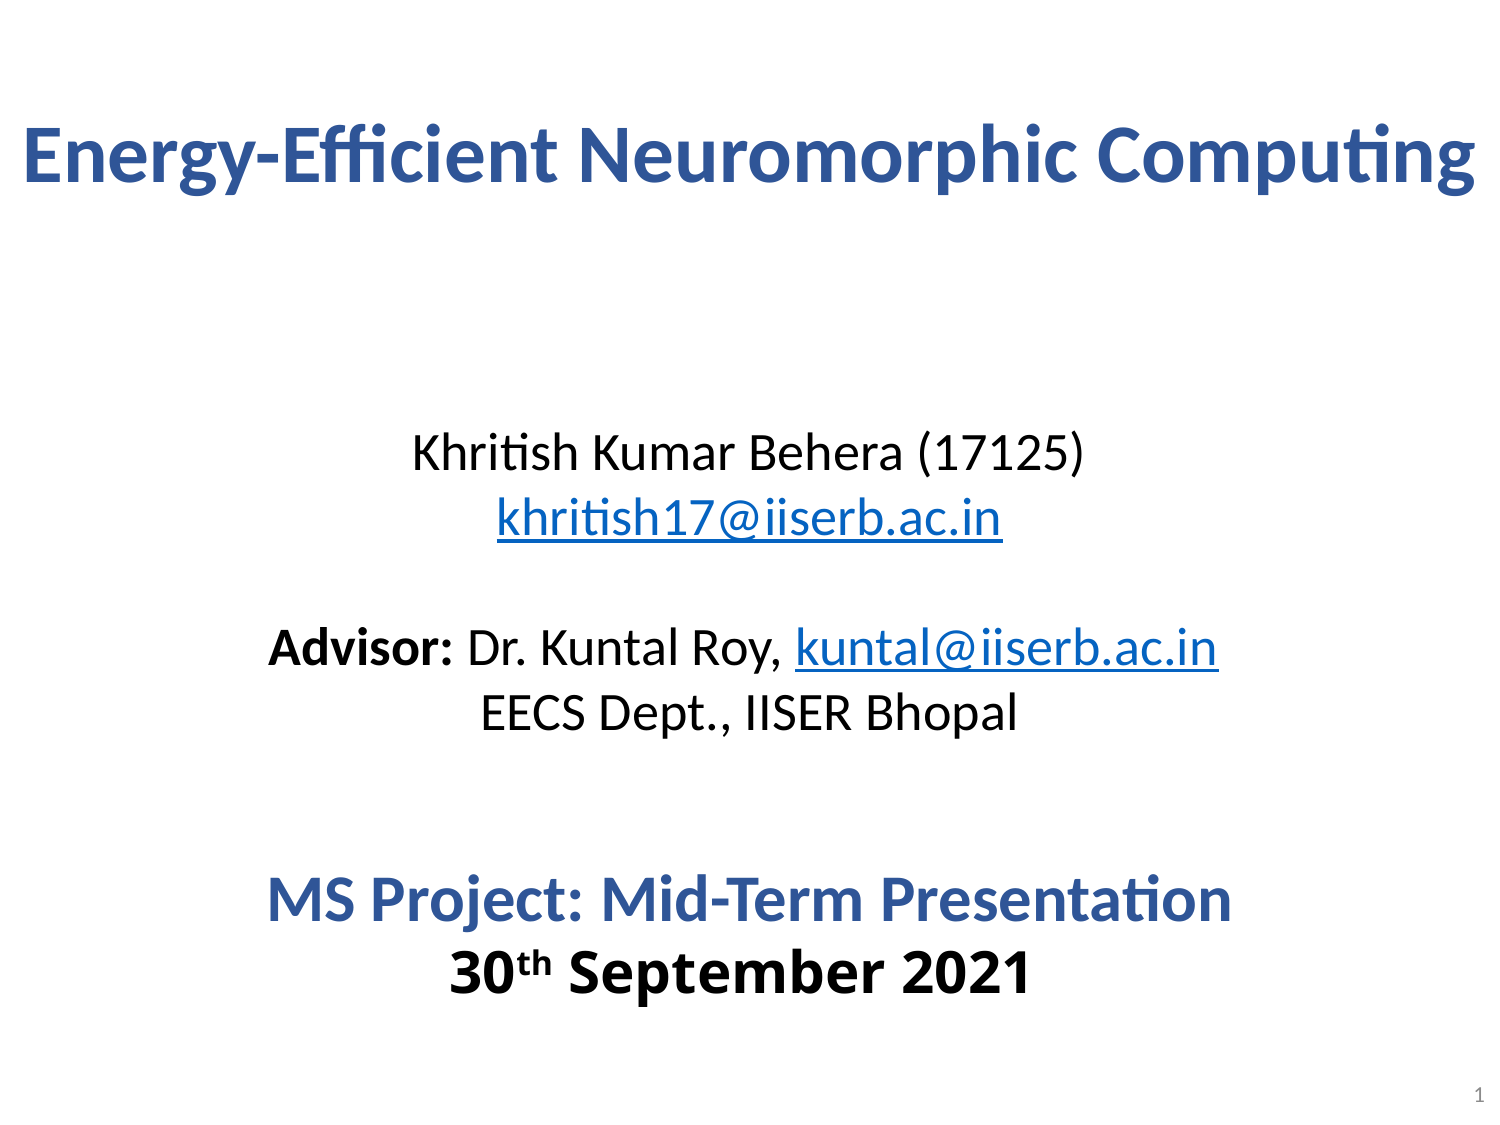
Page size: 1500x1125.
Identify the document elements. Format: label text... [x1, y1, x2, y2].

text_box Khritish Kumar Behera (17125) khritish17@iiserb.ac.in Advisor: Dr. Kuntal Roy, kuntal@iiserb.ac.in EECS Dept., IISER Bhopal [0, 344, 1500, 749]
slide_number 1 [1162, 1063, 1500, 1124]
text_box MS Project: Mid-Term Presentation 30th September 2021 [0, 847, 1500, 1013]
title Energy-Efficient Neuromorphic Computing [0, 83, 1500, 228]
